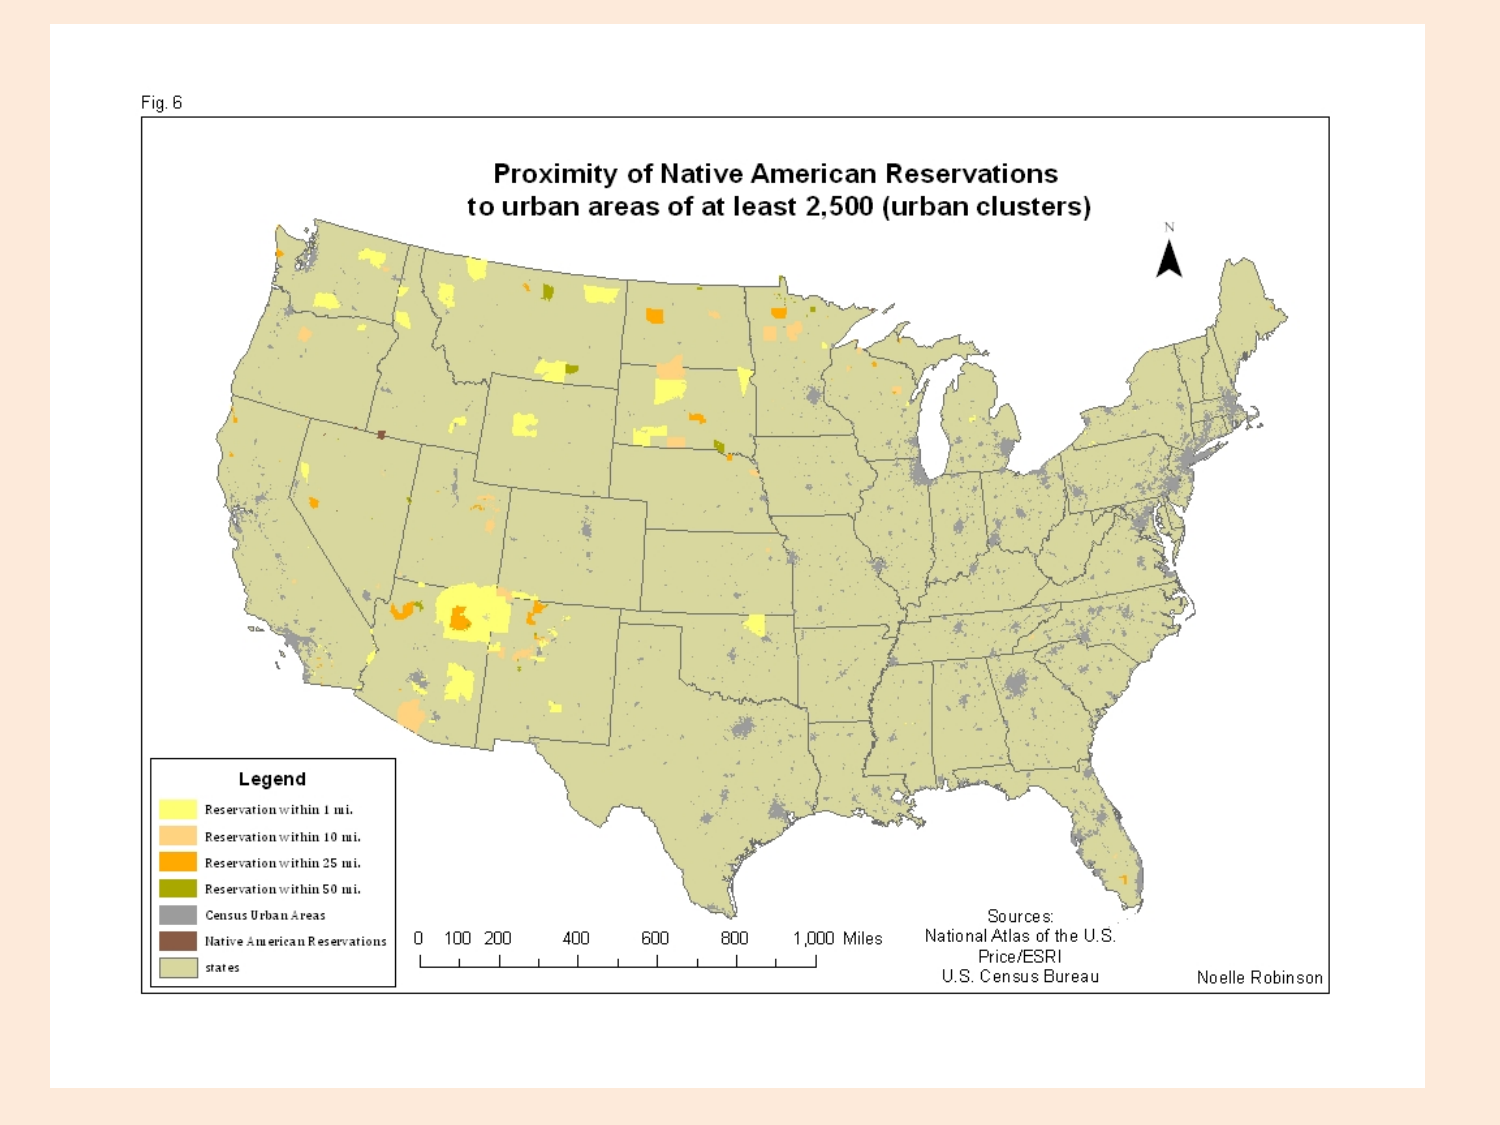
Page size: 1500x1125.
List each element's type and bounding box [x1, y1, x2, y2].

picture [49, 24, 1426, 1088]
